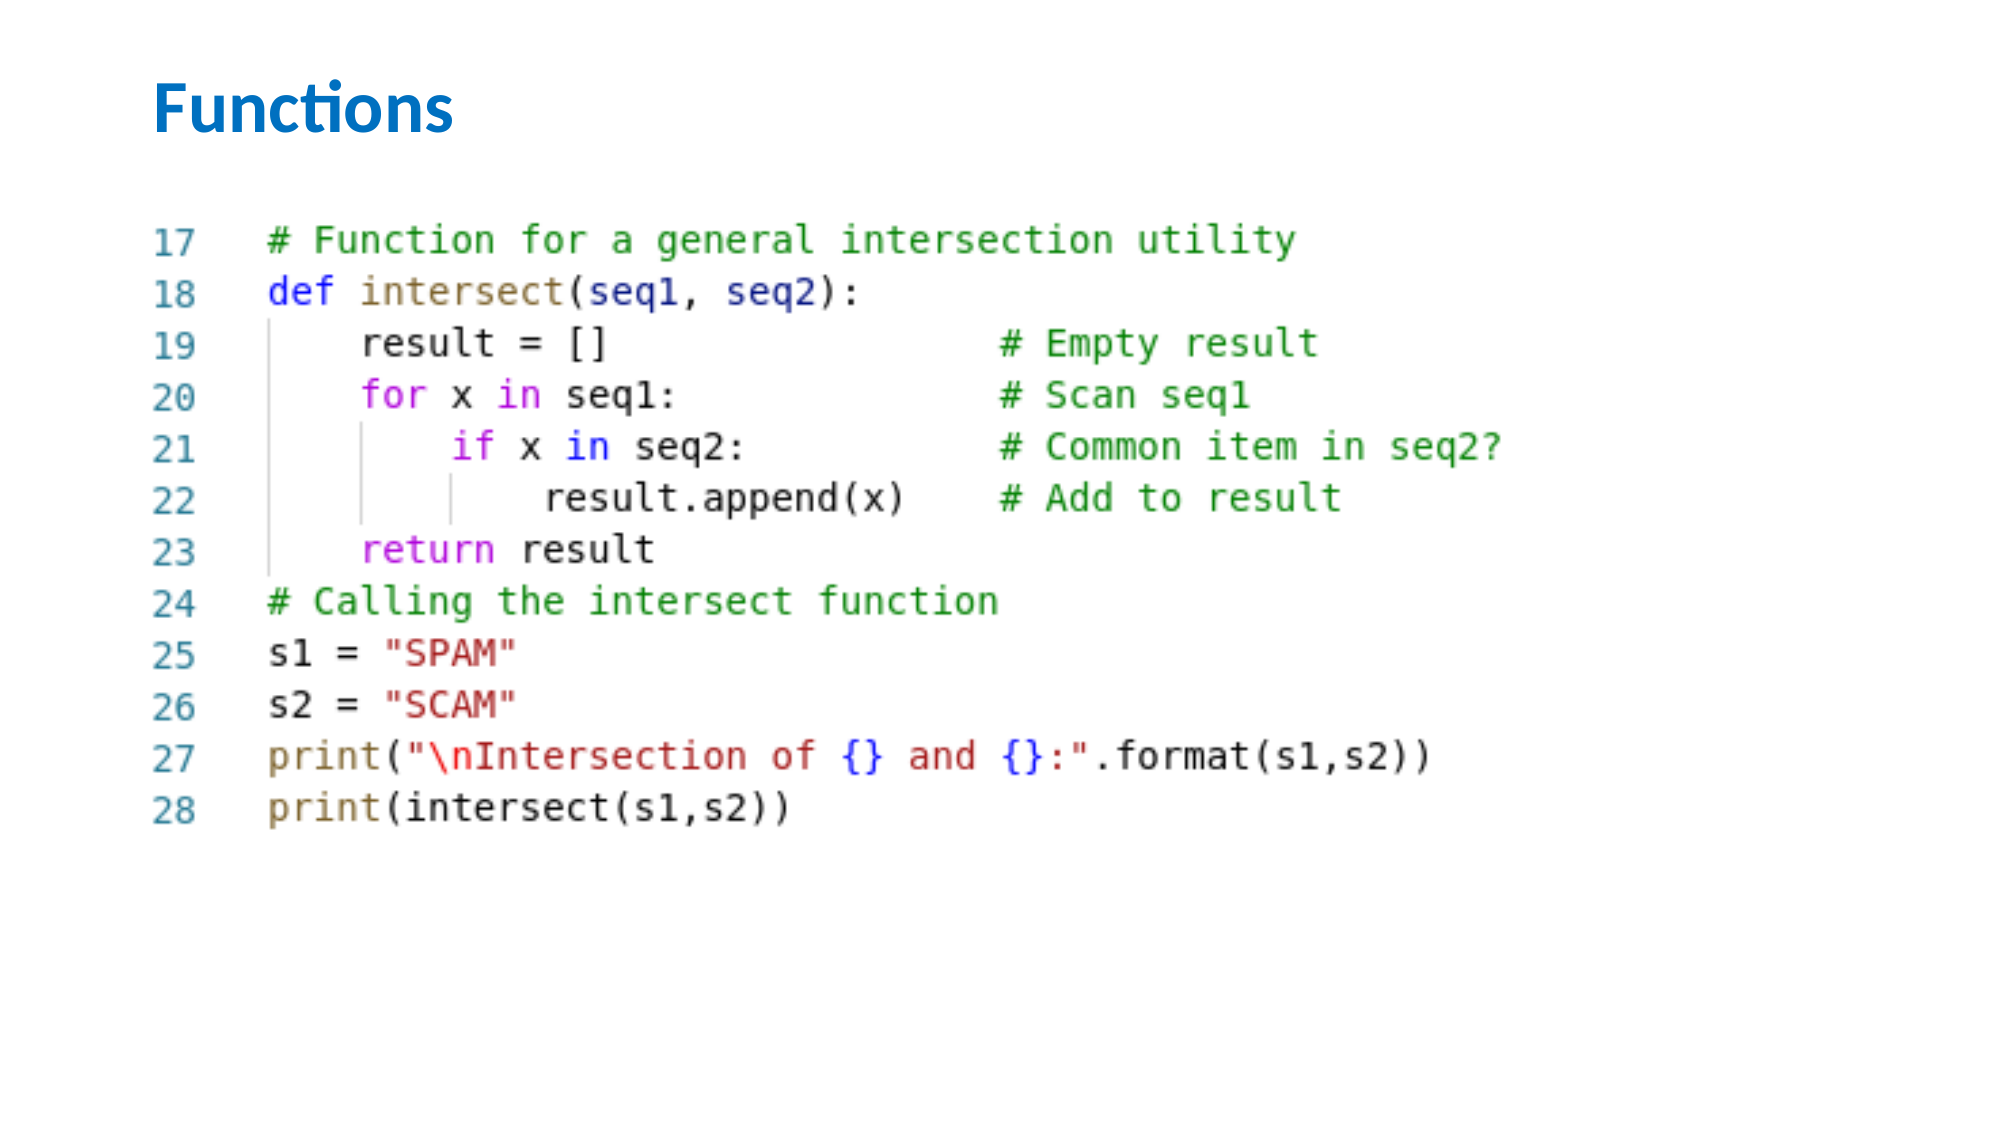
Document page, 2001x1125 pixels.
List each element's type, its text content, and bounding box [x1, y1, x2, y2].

picture [138, 216, 1517, 838]
title Functions [138, 0, 1864, 218]
